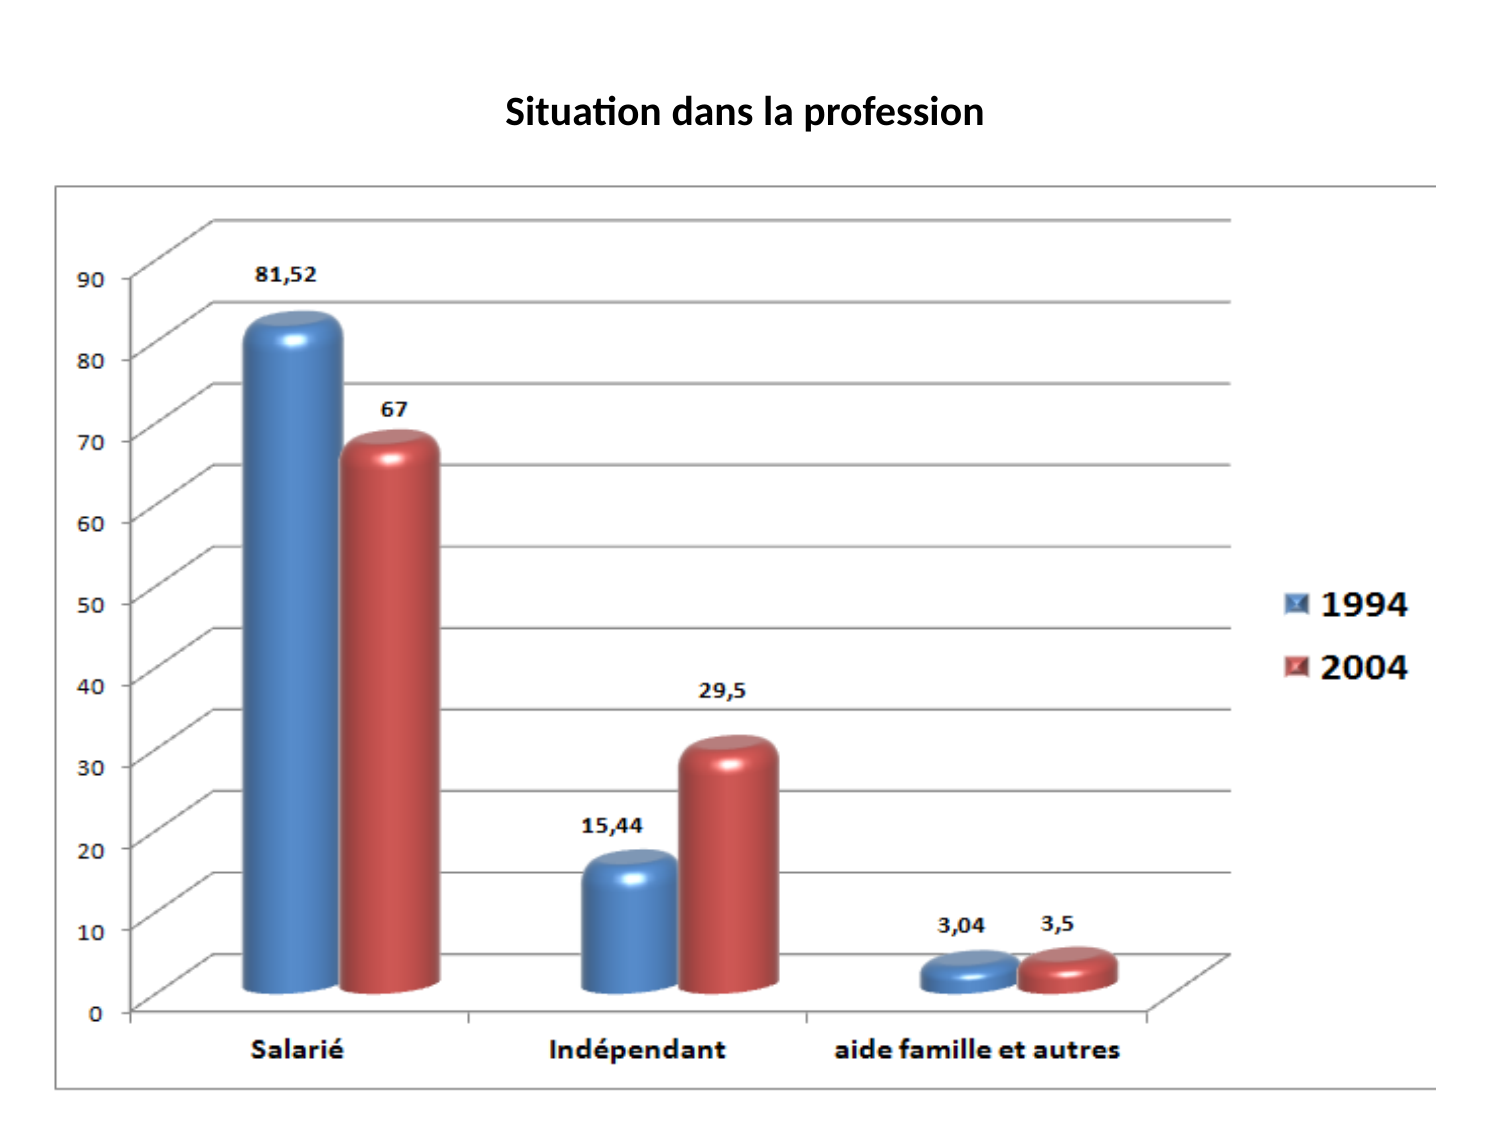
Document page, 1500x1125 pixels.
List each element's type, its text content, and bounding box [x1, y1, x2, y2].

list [52, 184, 1436, 1095]
title Situation dans la profession [75, 45, 1425, 173]
